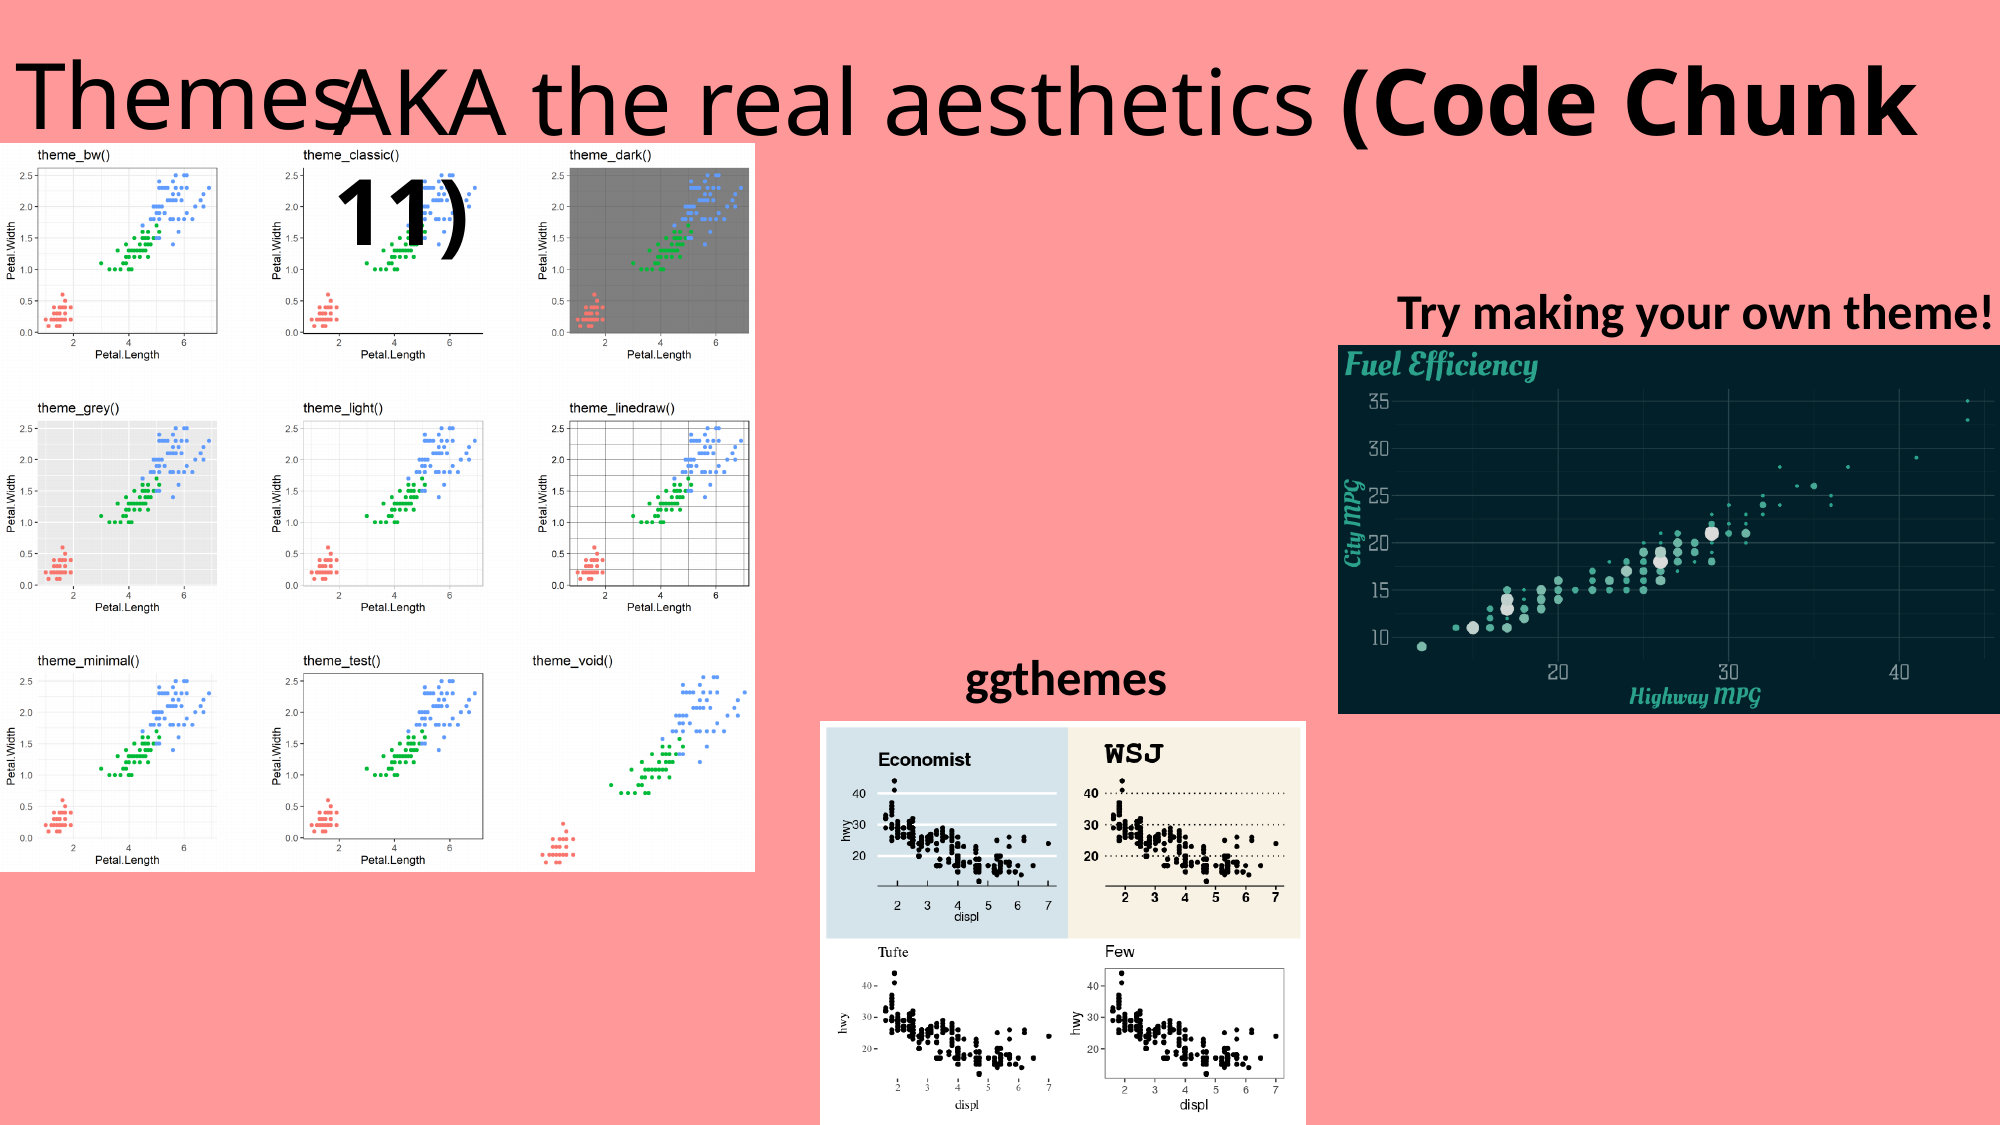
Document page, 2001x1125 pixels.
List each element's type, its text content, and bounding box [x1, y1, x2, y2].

text_box ggthemes [755, 637, 1338, 713]
text_box AKA the real aesthetics (Code Chunk 11) [318, 36, 2000, 271]
text_box Try making your own theme! [1061, 272, 2000, 347]
picture [820, 721, 1306, 1125]
title Themes [0, 0, 1725, 143]
picture [1338, 345, 2000, 714]
picture [0, 143, 755, 872]
